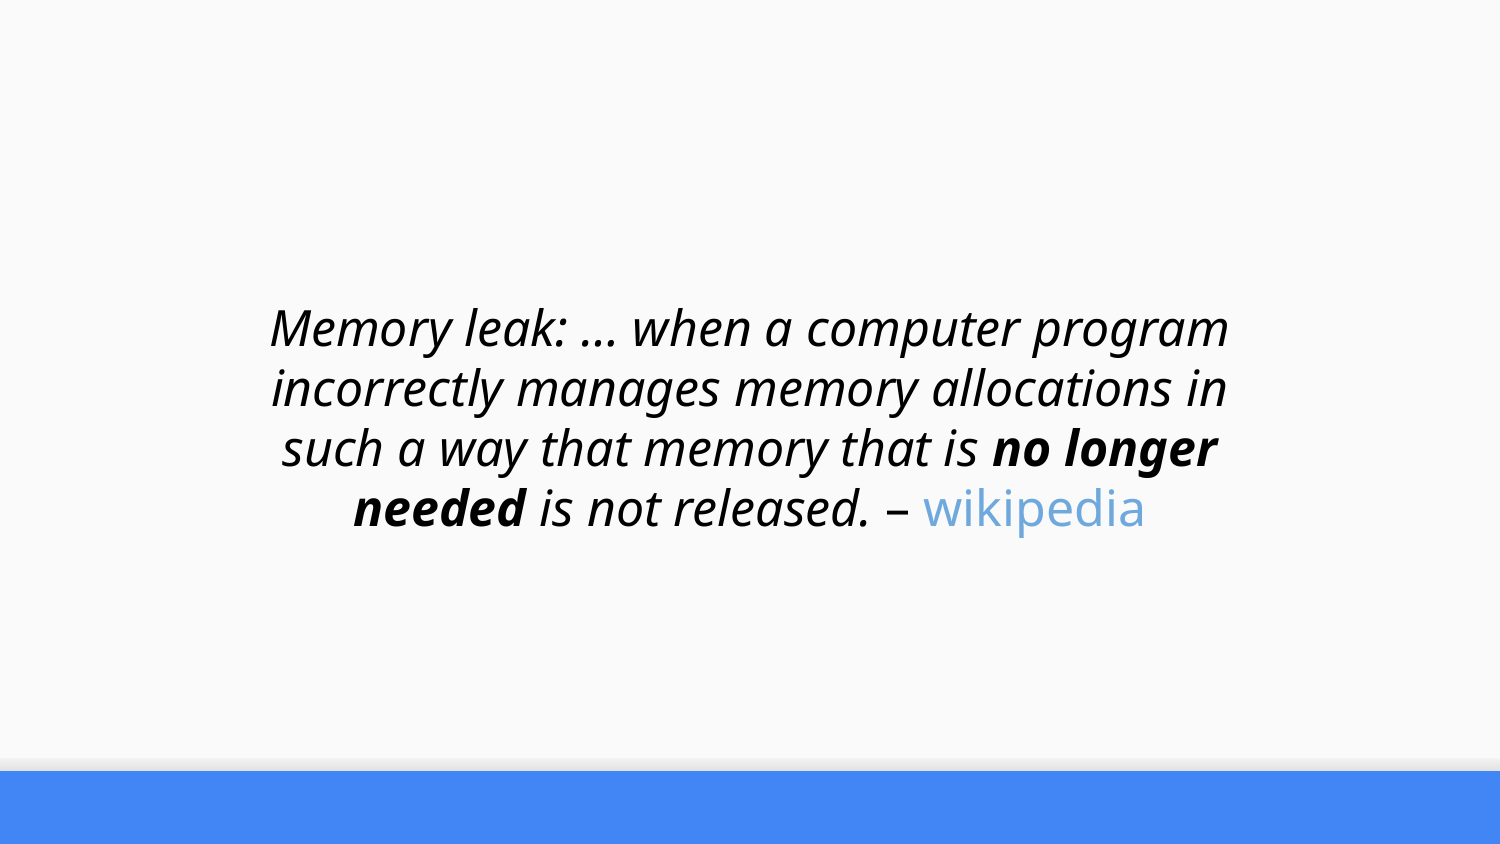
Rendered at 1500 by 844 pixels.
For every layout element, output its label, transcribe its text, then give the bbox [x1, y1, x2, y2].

text_box Memory leak: … when a computer program incorrectly manages memory allocations in such a way that memory that is no longer needed is not released. – wikipedia [223, 281, 1277, 563]
